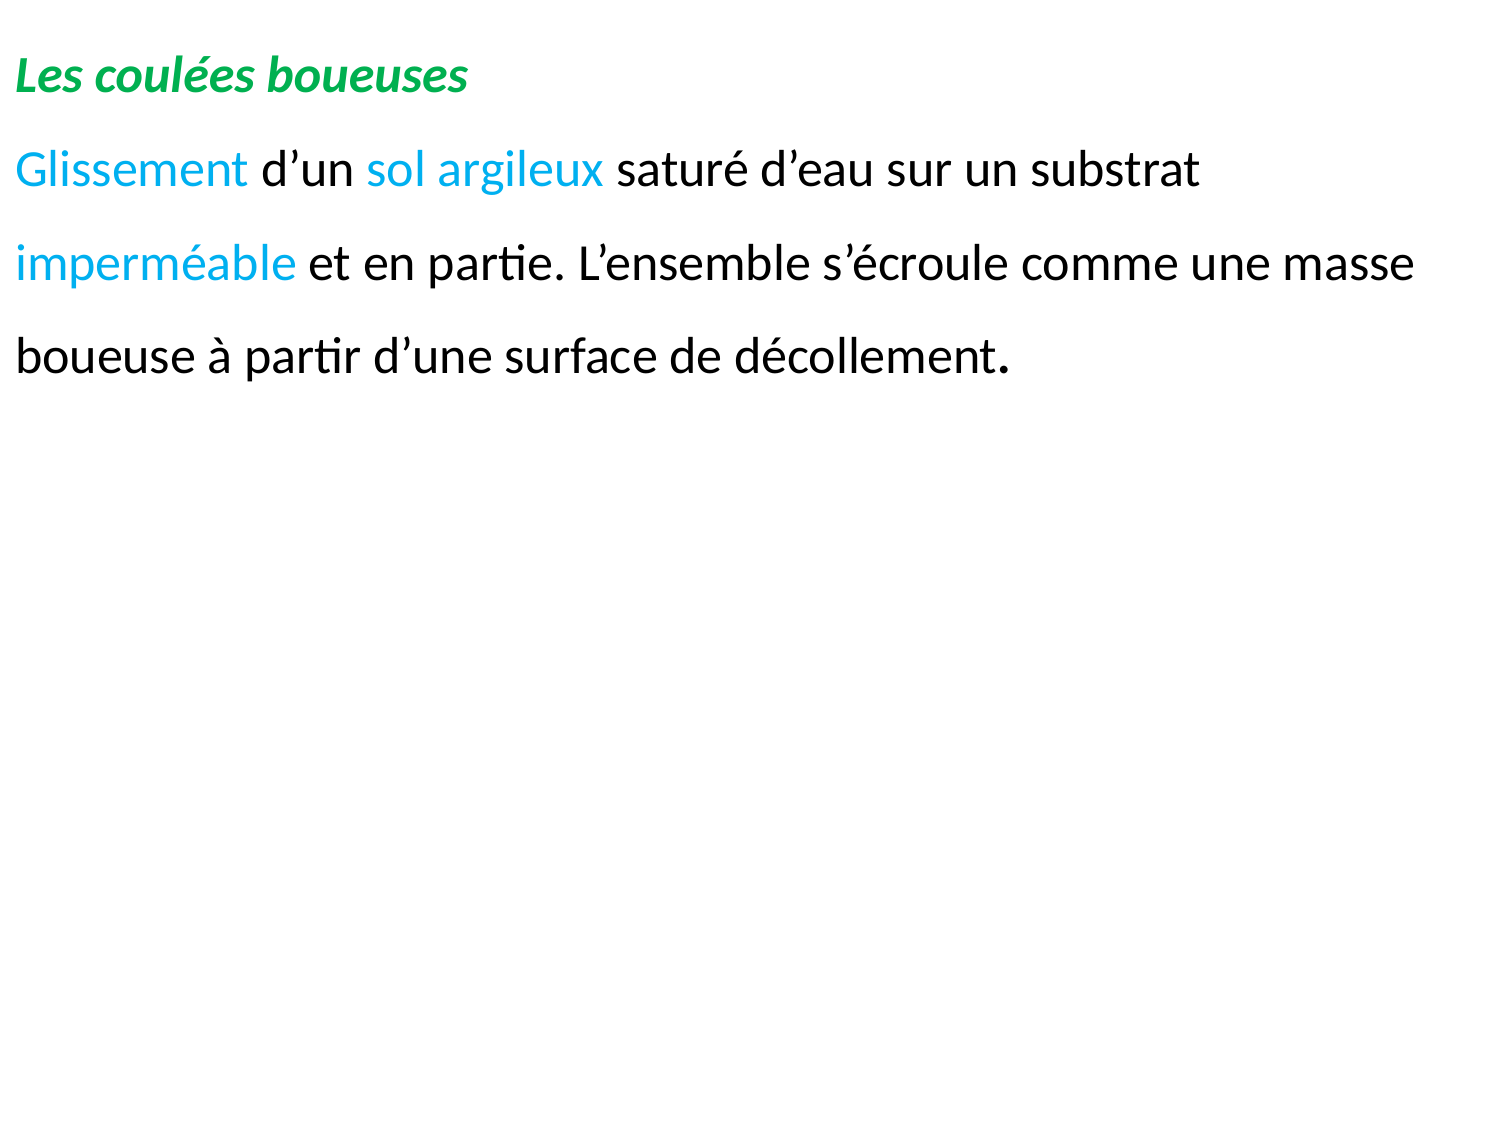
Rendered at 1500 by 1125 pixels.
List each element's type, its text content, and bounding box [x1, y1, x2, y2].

text_box Les coulées boueuses Glissement d’un sol argileux saturé d’eau sur un substrat imperméable et en partie. L’ensemble s’écroule comme une masse boueuse à partir d’une surface de décollement. [0, 1, 1500, 392]
